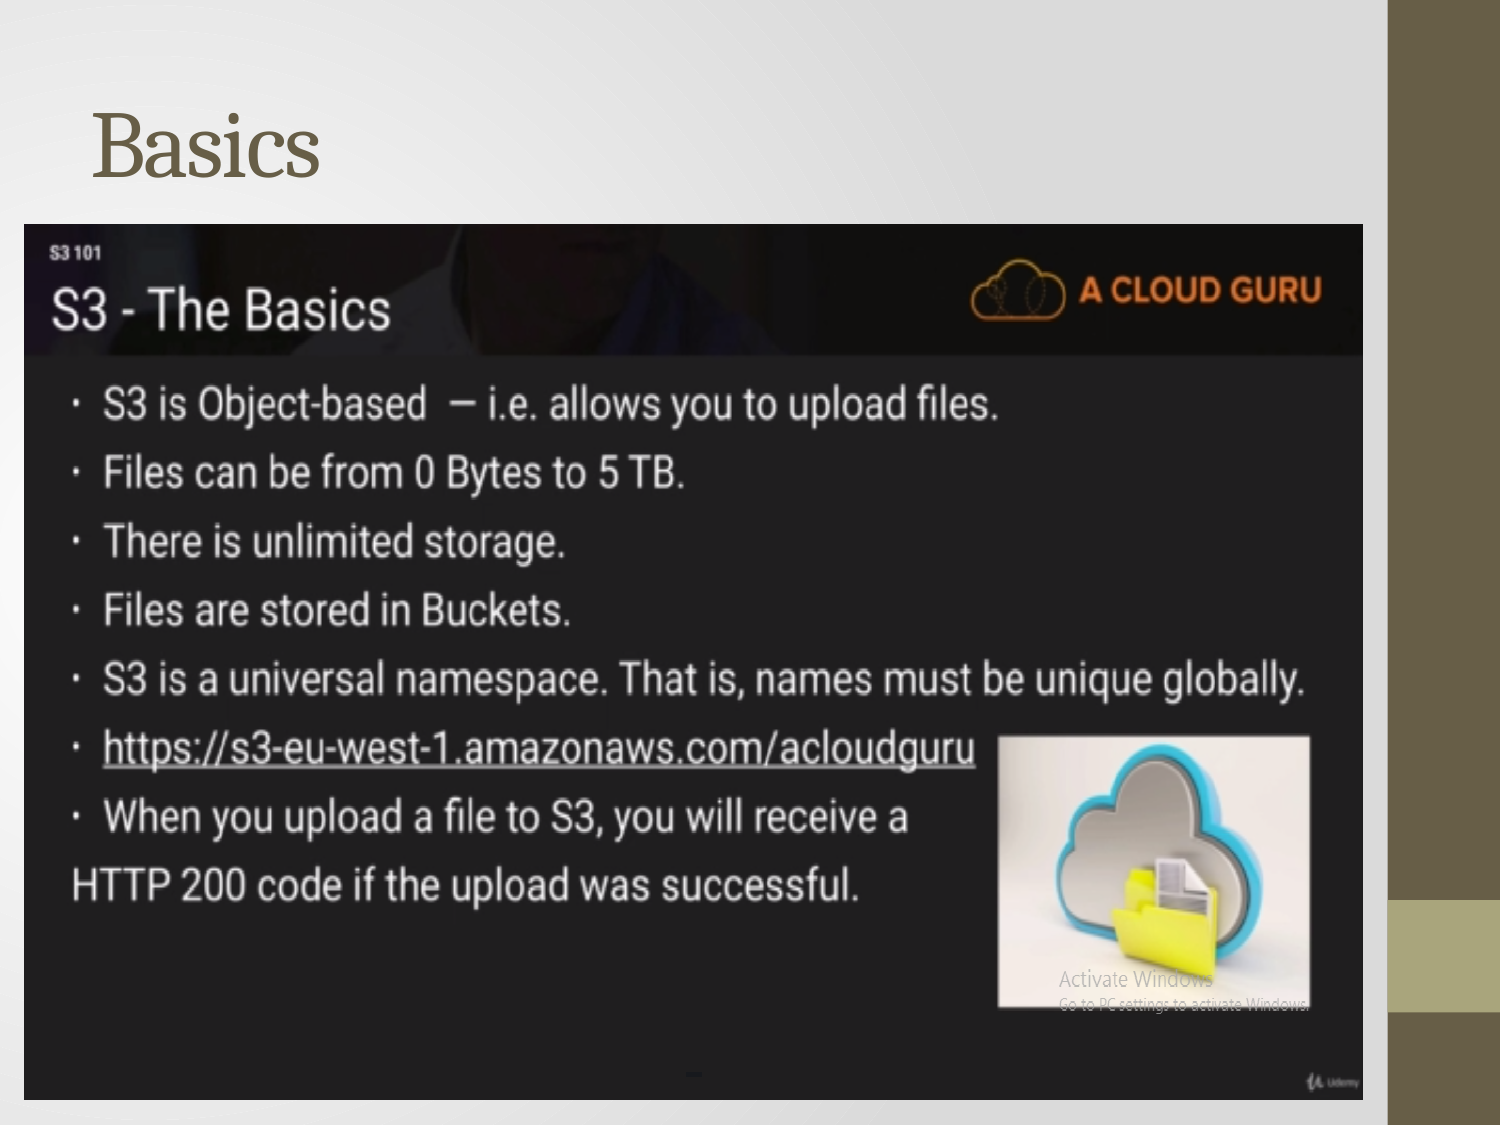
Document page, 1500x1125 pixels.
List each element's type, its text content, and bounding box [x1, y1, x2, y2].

picture [24, 224, 1363, 1101]
title Basics [75, 45, 1325, 217]
